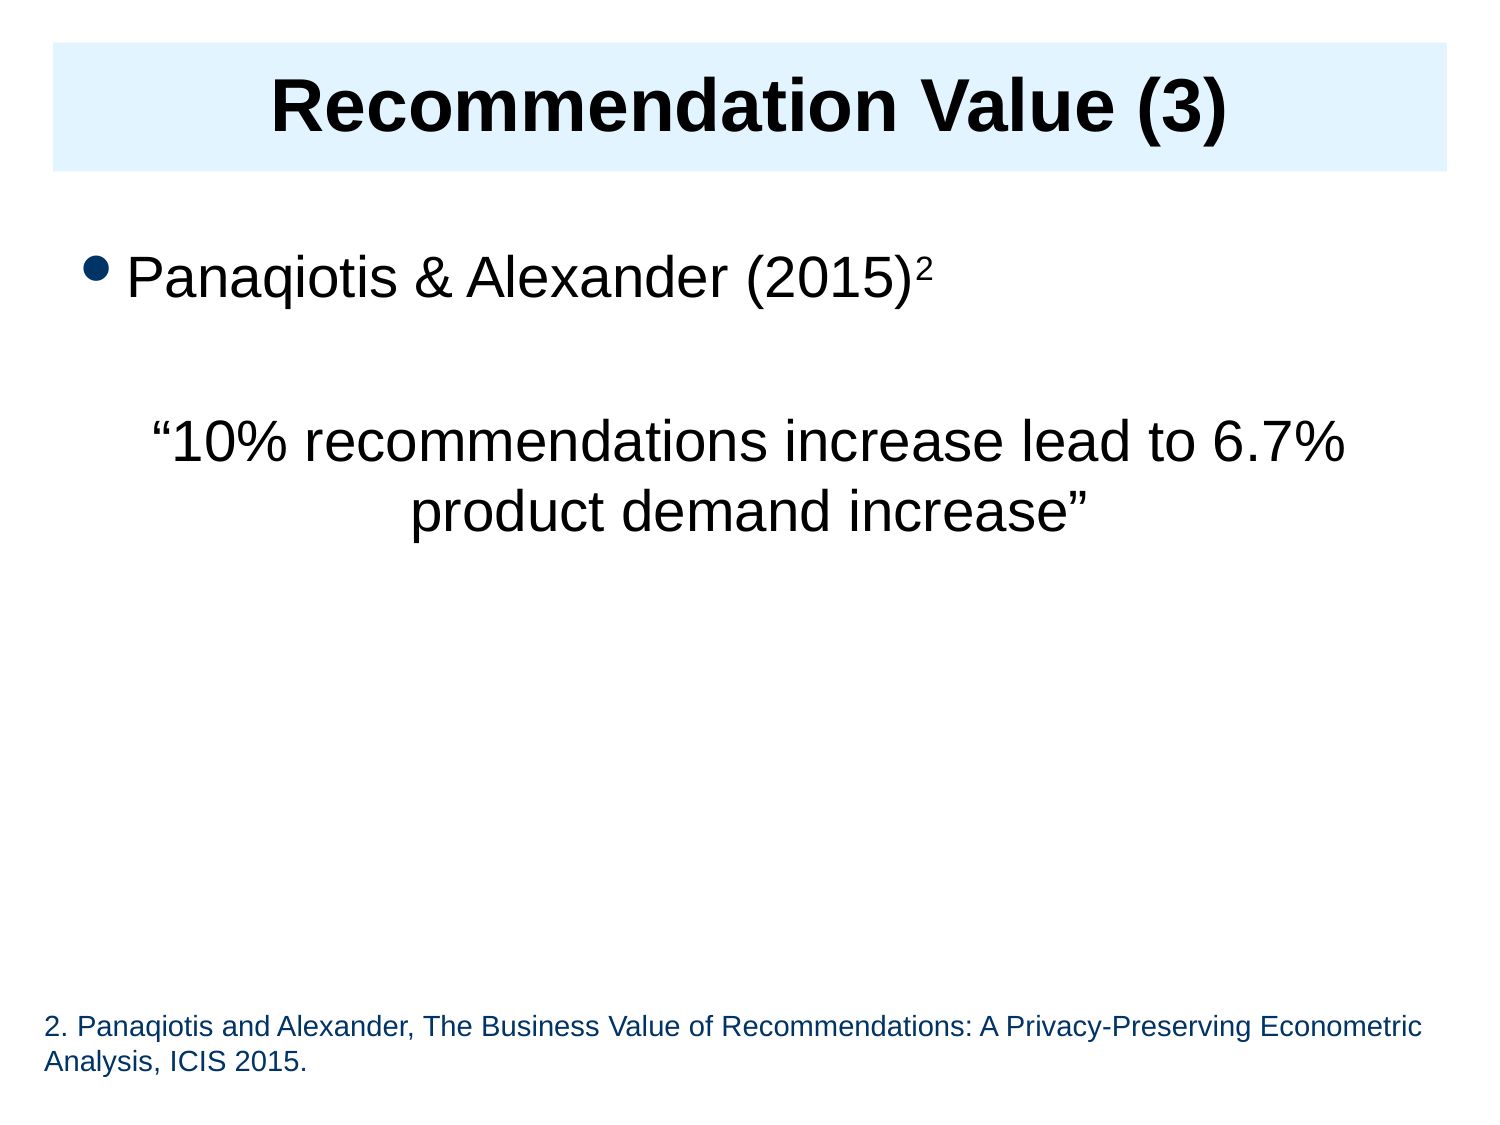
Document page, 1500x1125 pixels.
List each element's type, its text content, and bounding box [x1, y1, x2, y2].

title Recommendation Value (3) [53, 42, 1447, 172]
list Panaqiotis & Alexander (2015)2 “10% recommendations increase lead to 6.7% product demand increase” [64, 231, 1436, 953]
text_box 2. Panaqiotis and Alexander, The Business Value of Recommendations: A Privacy-Preserving Econometric Analysis, ICIS 2015. [29, 999, 1471, 1085]
